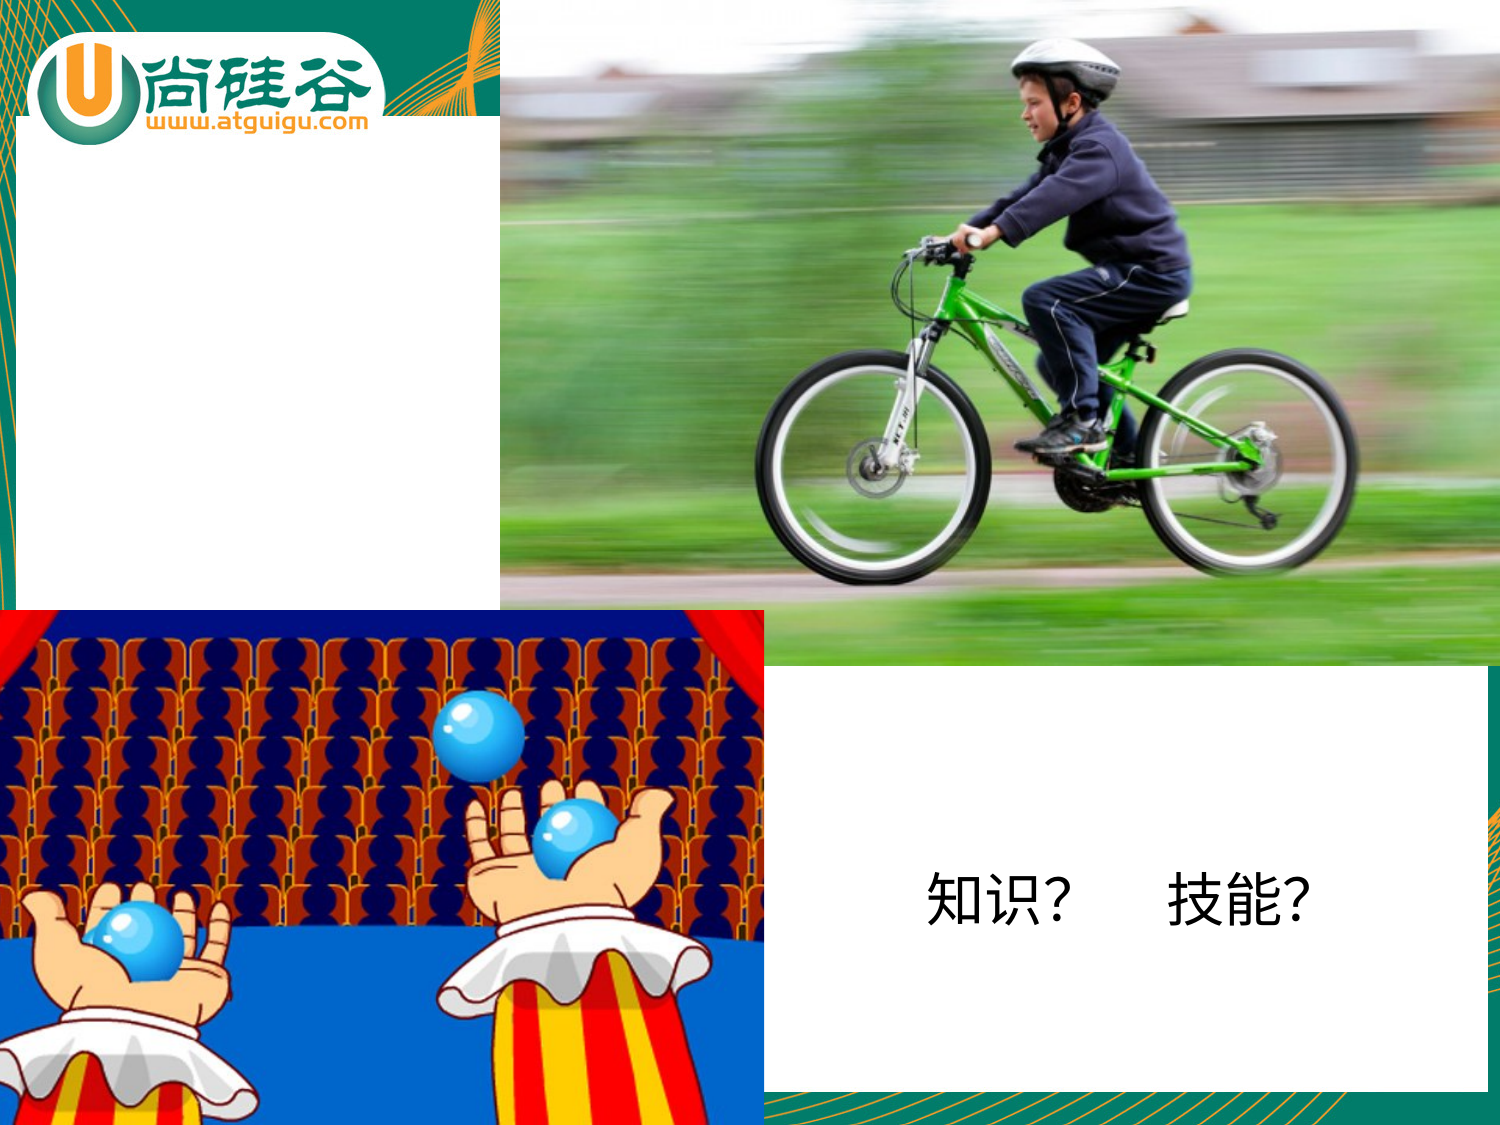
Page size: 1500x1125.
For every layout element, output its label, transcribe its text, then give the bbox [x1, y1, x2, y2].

text_box 知识？ 技能？ [832, 855, 1436, 940]
picture [0, 0, 1500, 1125]
